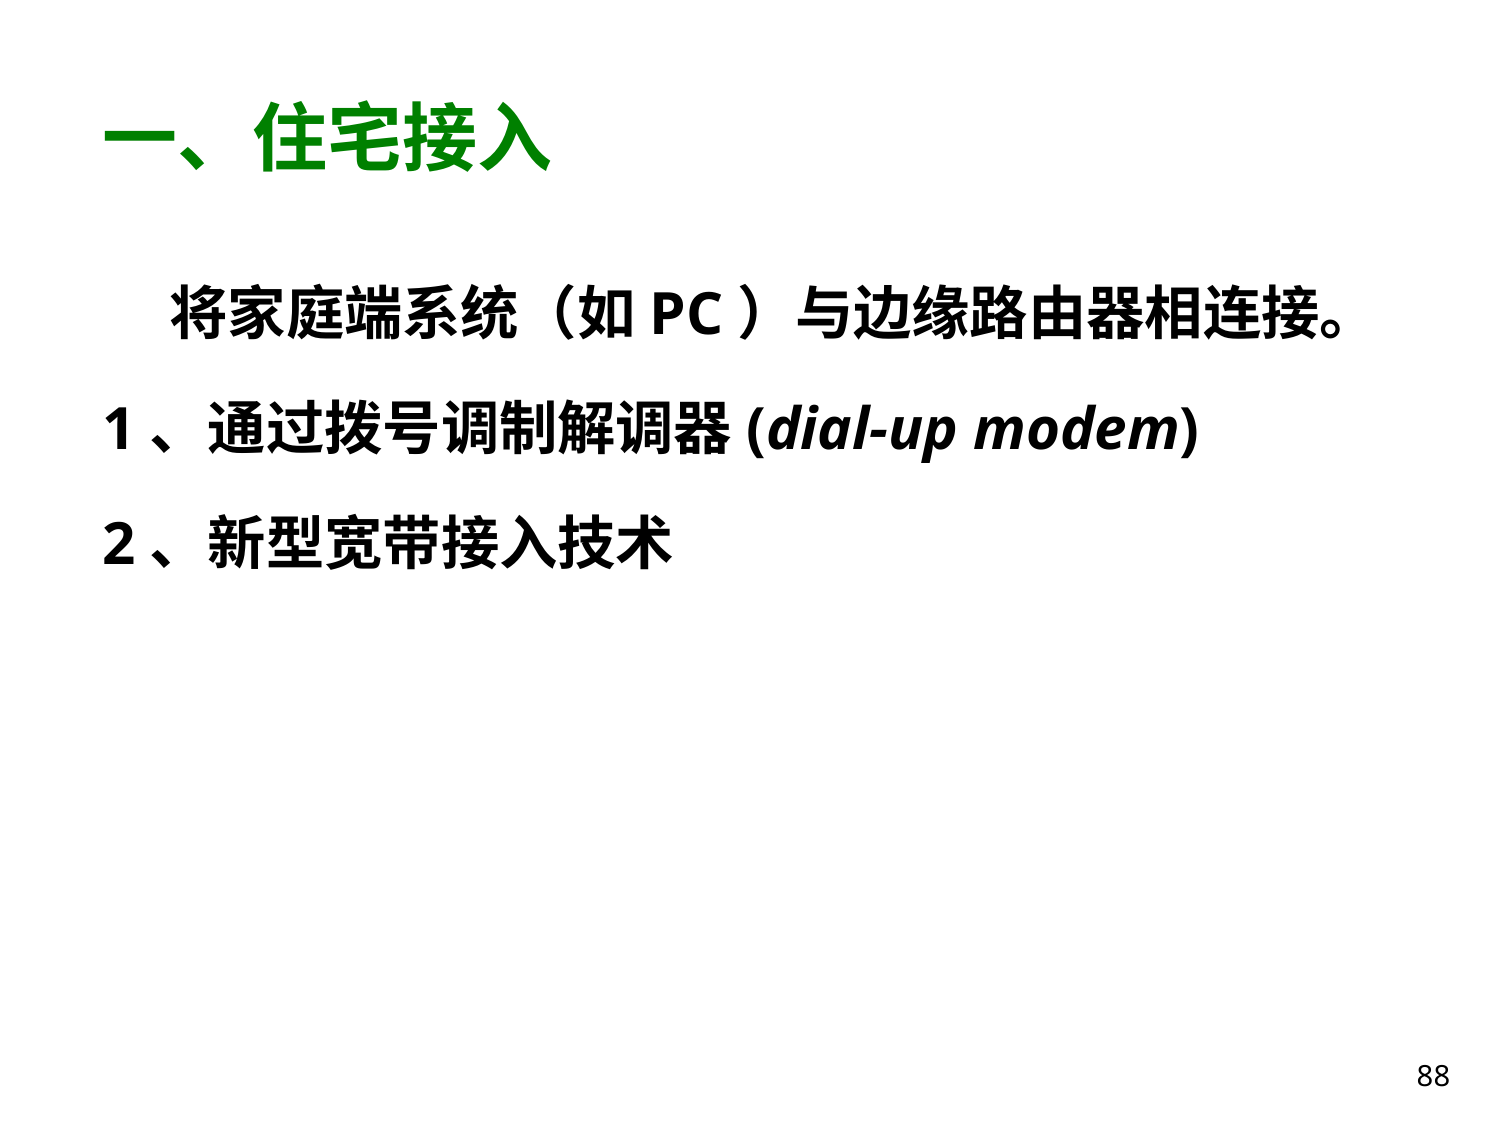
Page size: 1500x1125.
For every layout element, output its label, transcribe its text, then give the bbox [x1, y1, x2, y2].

slide_number 88 [1362, 1050, 1466, 1125]
title 一、住宅接入 [87, 67, 1466, 204]
list 将家庭端系统（如PC）与边缘路由器相连接。 1、通过拨号调制解调器(dial-up modem) 2、新型宽带接入技术 [87, 244, 1466, 1025]
